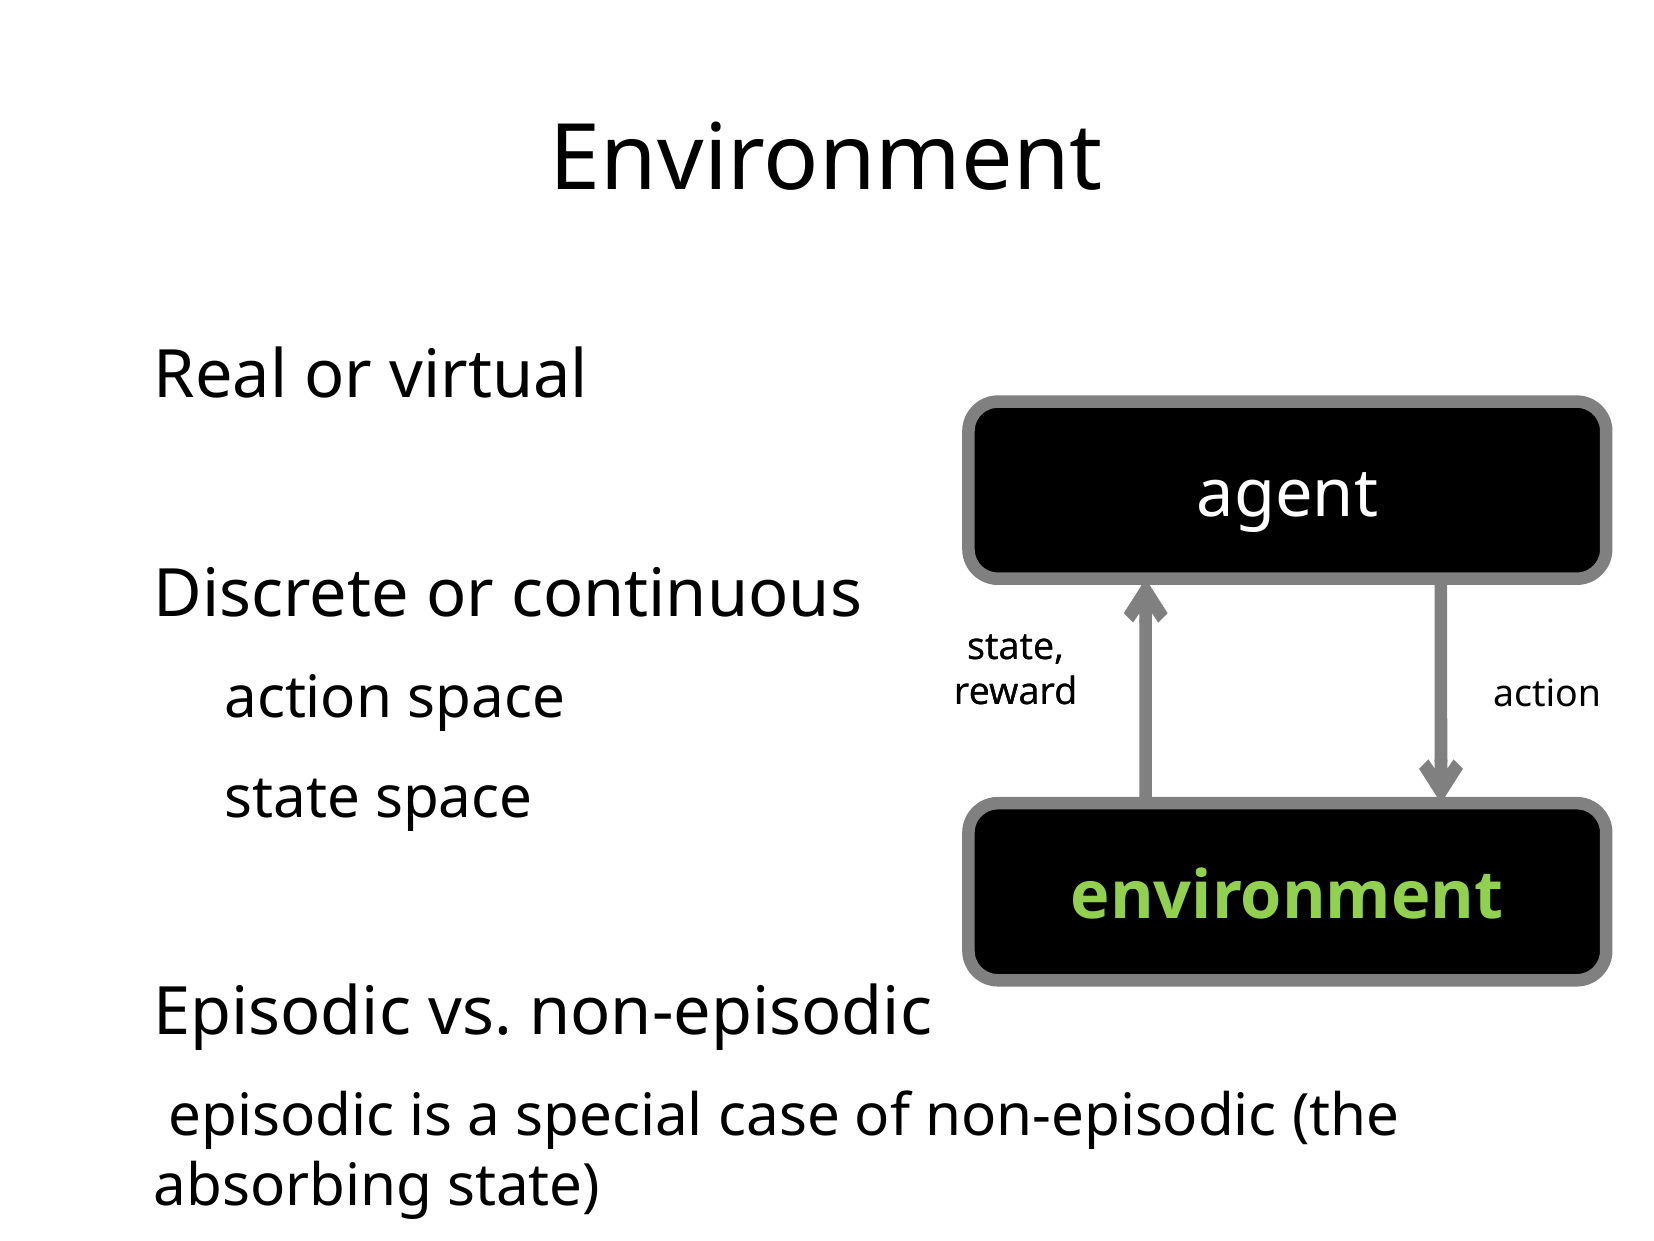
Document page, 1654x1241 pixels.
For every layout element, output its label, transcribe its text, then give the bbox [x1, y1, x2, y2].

list Real or virtual Discrete or continuous action space state space Episodic vs. non-episodic episodic is a special case of non-episodic (the absorbing state) [82, 330, 1630, 1182]
text_box environment [968, 803, 1607, 981]
title Environment [82, 49, 1571, 257]
text_box state, reward [939, 615, 1093, 720]
text_box [1433, 578, 1449, 804]
text_box agent [968, 401, 1607, 579]
text_box action [1478, 661, 1617, 721]
